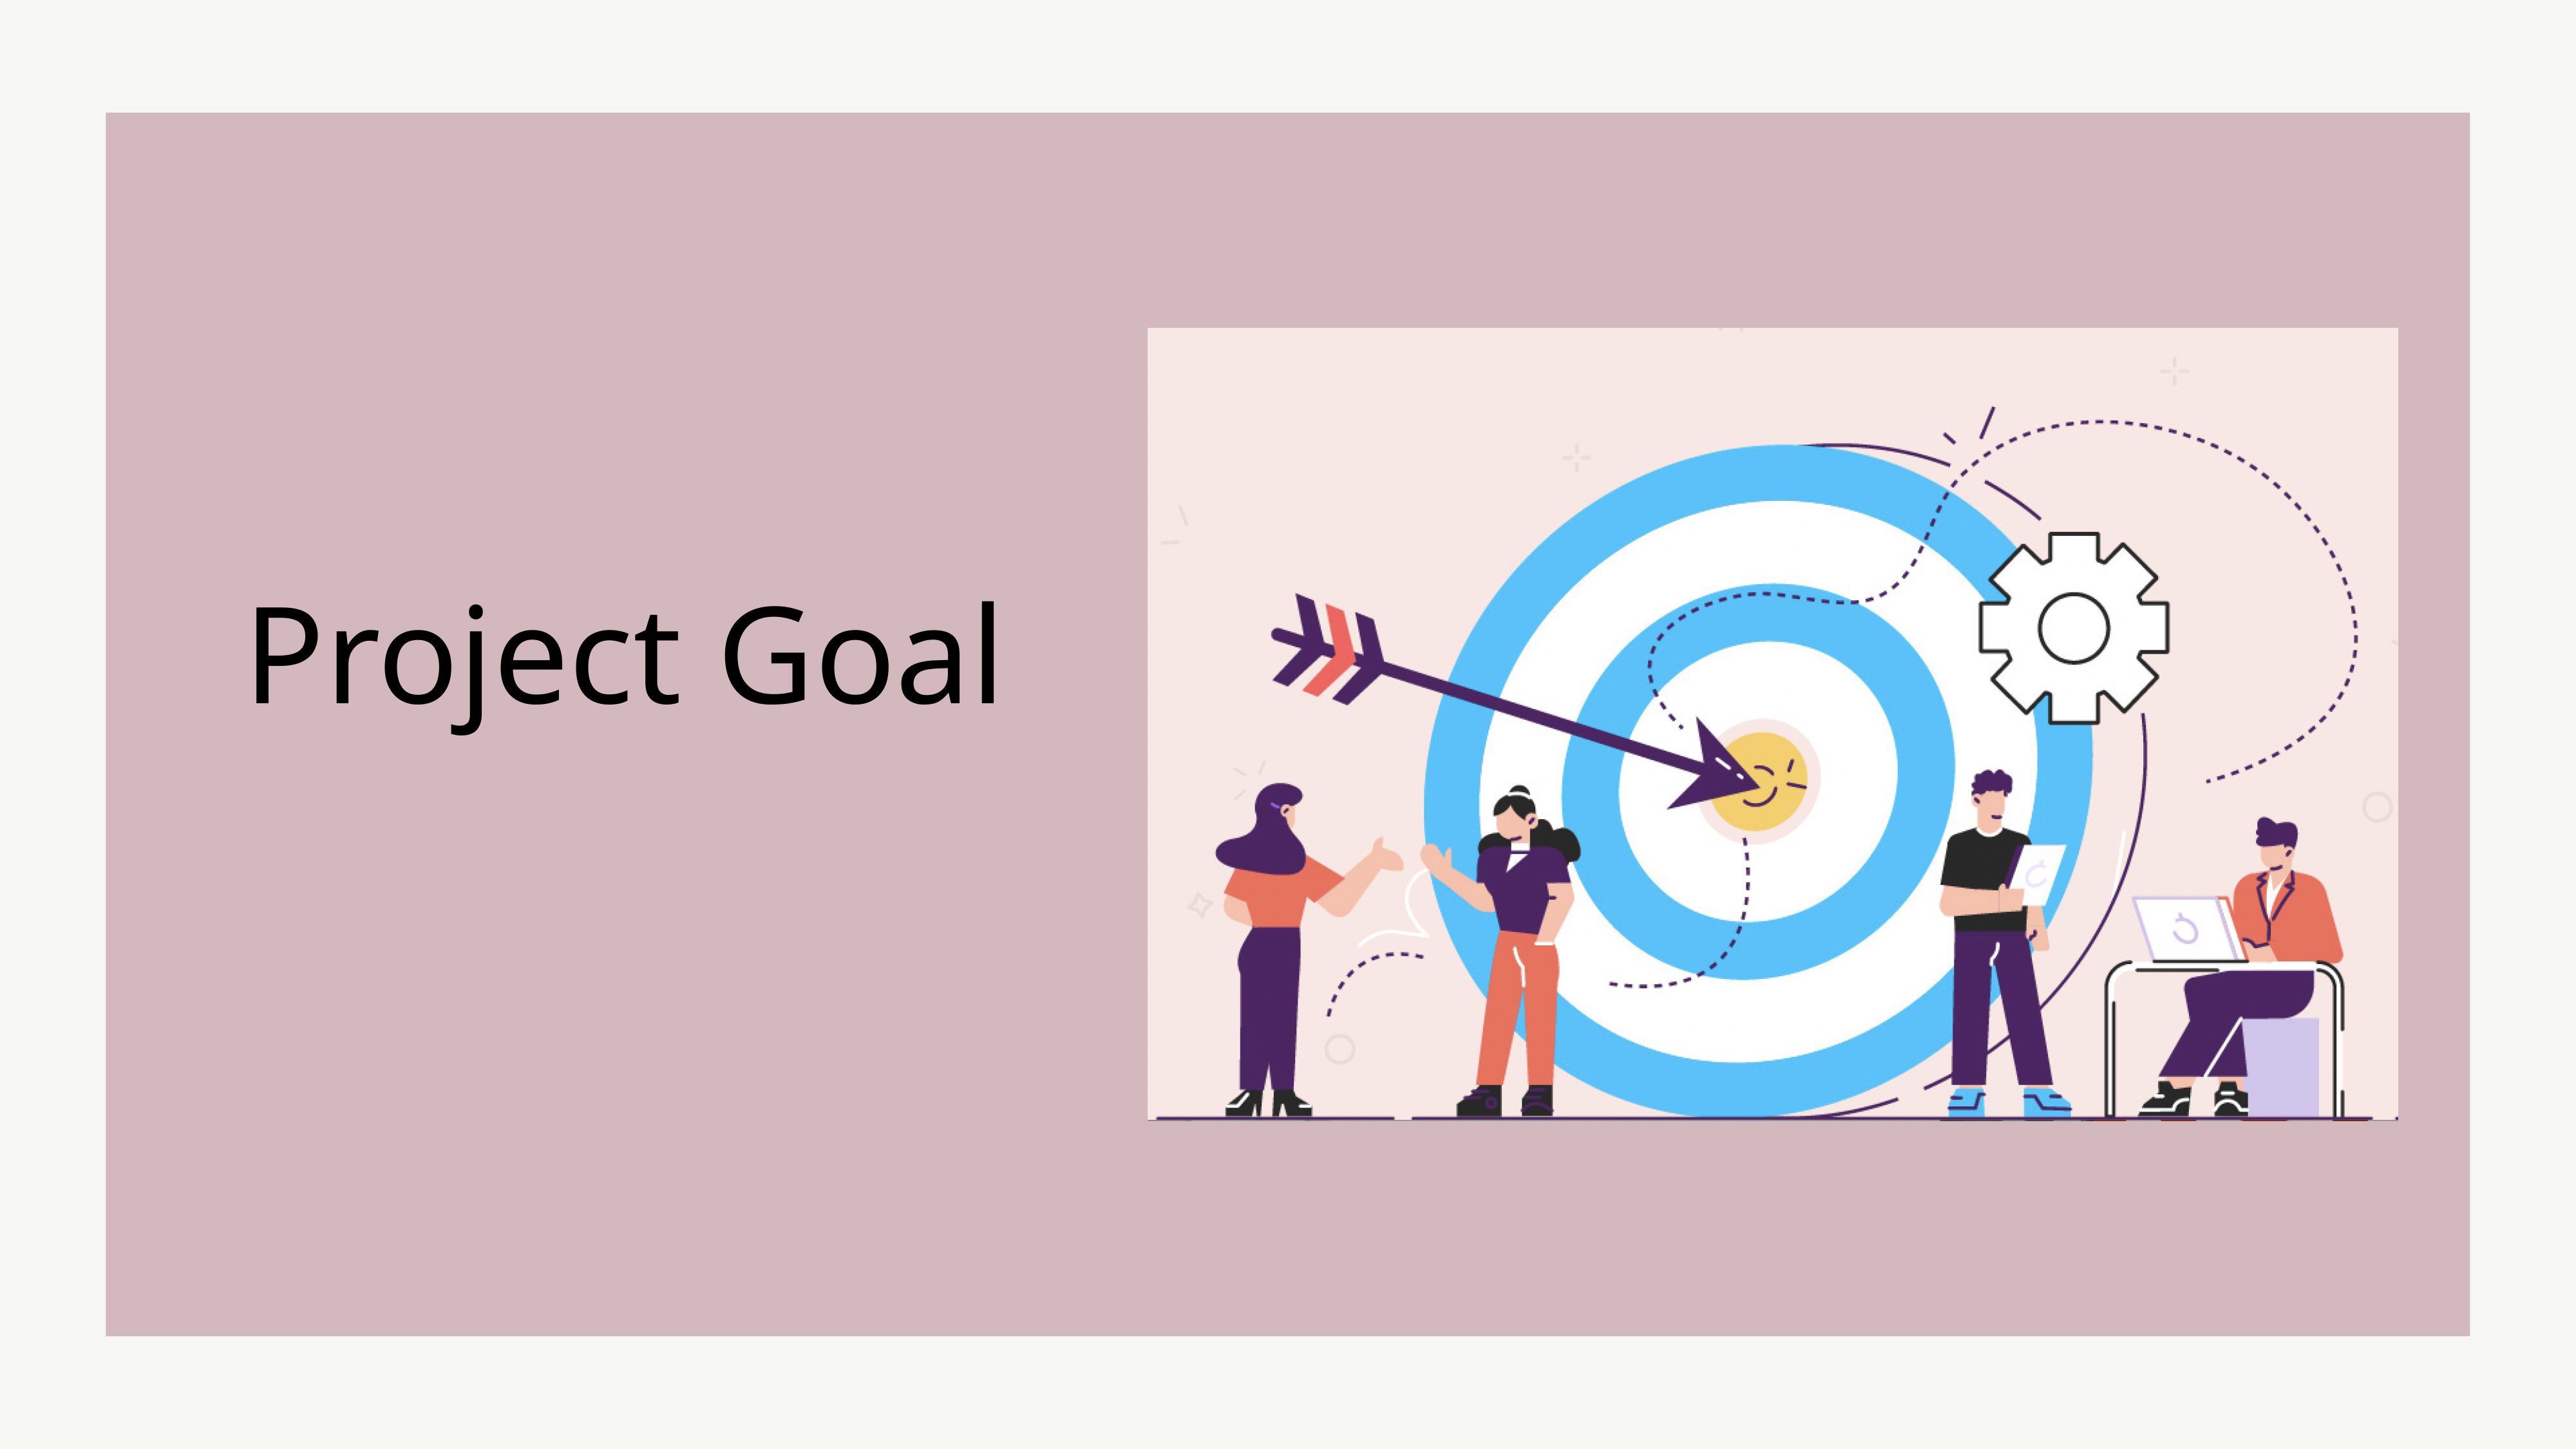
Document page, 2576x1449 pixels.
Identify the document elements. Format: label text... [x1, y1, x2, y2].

text_box Project Goal [204, 582, 1010, 737]
picture [1147, 328, 2398, 1121]
